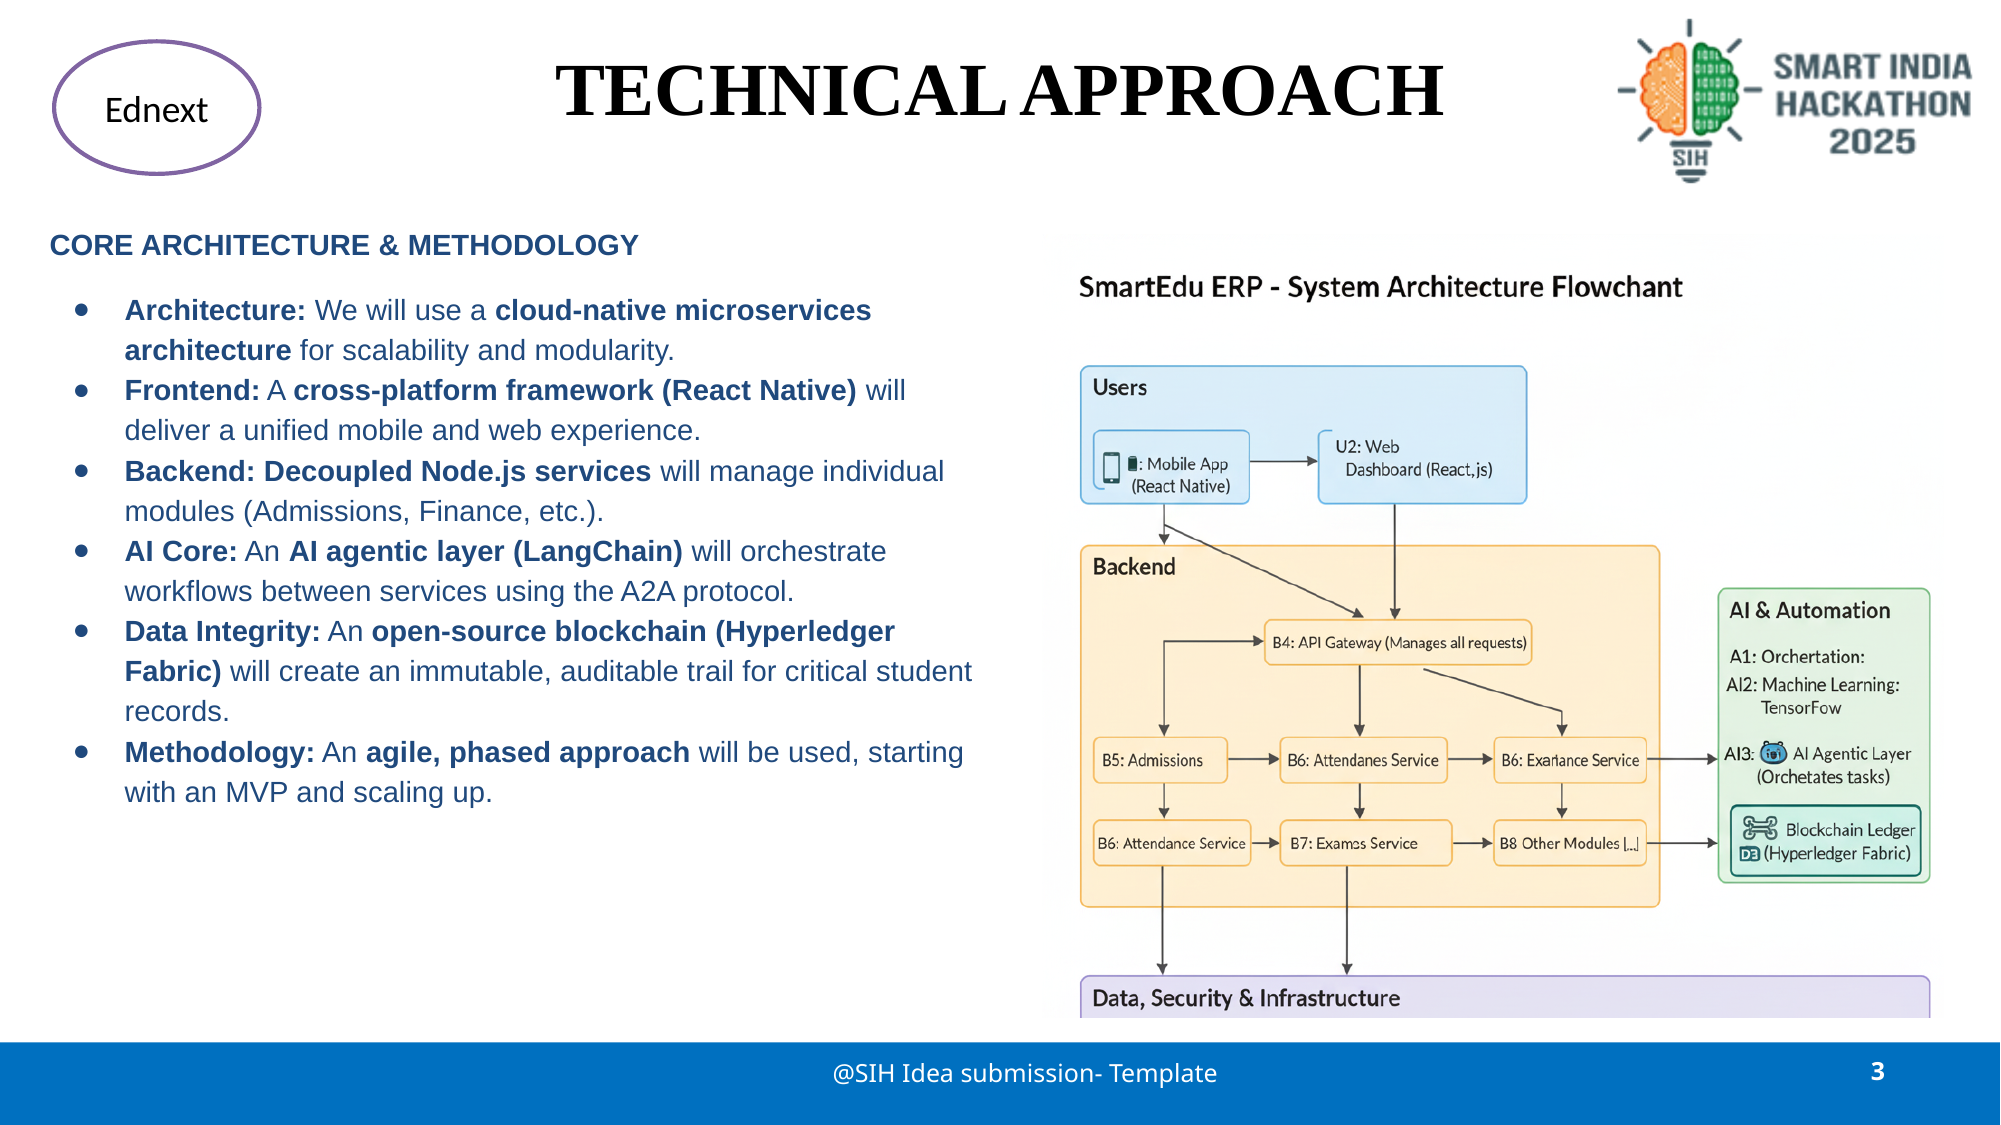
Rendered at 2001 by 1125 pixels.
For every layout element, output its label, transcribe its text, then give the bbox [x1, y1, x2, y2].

title TECHNICAL APPROACH [99, 0, 1900, 180]
footer @SIH Idea submission- Template [762, 1042, 1289, 1103]
text_box CORE ARCHITECTURE & METHODOLOGY Architecture: We will use a cloud-native microservices architecture for scalability and modularity. Frontend: A cross-platform framework (React Native) will deliver a unified mobile and web experience. Backend: Decoupled Node.js services will manage individual modules (Admissions, Finance, etc.). AI Core: An AI agentic layer (LangChain) will orchestrate workflows between services using the A2A protocol. Data Integrity: An open-source blockchain (Hyperledger Fabric) will create an immutable, auditable trail for critical student records. Methodology: An agile, phased approach will be used, starting with an MVP and scaling up. [34, 205, 1000, 1021]
picture [1614, 9, 1977, 194]
text_box Ednext [54, 41, 260, 174]
text_box [0, 1042, 2000, 1125]
slide_number ‹#› [1433, 1042, 1900, 1103]
picture [1018, 202, 1945, 1018]
